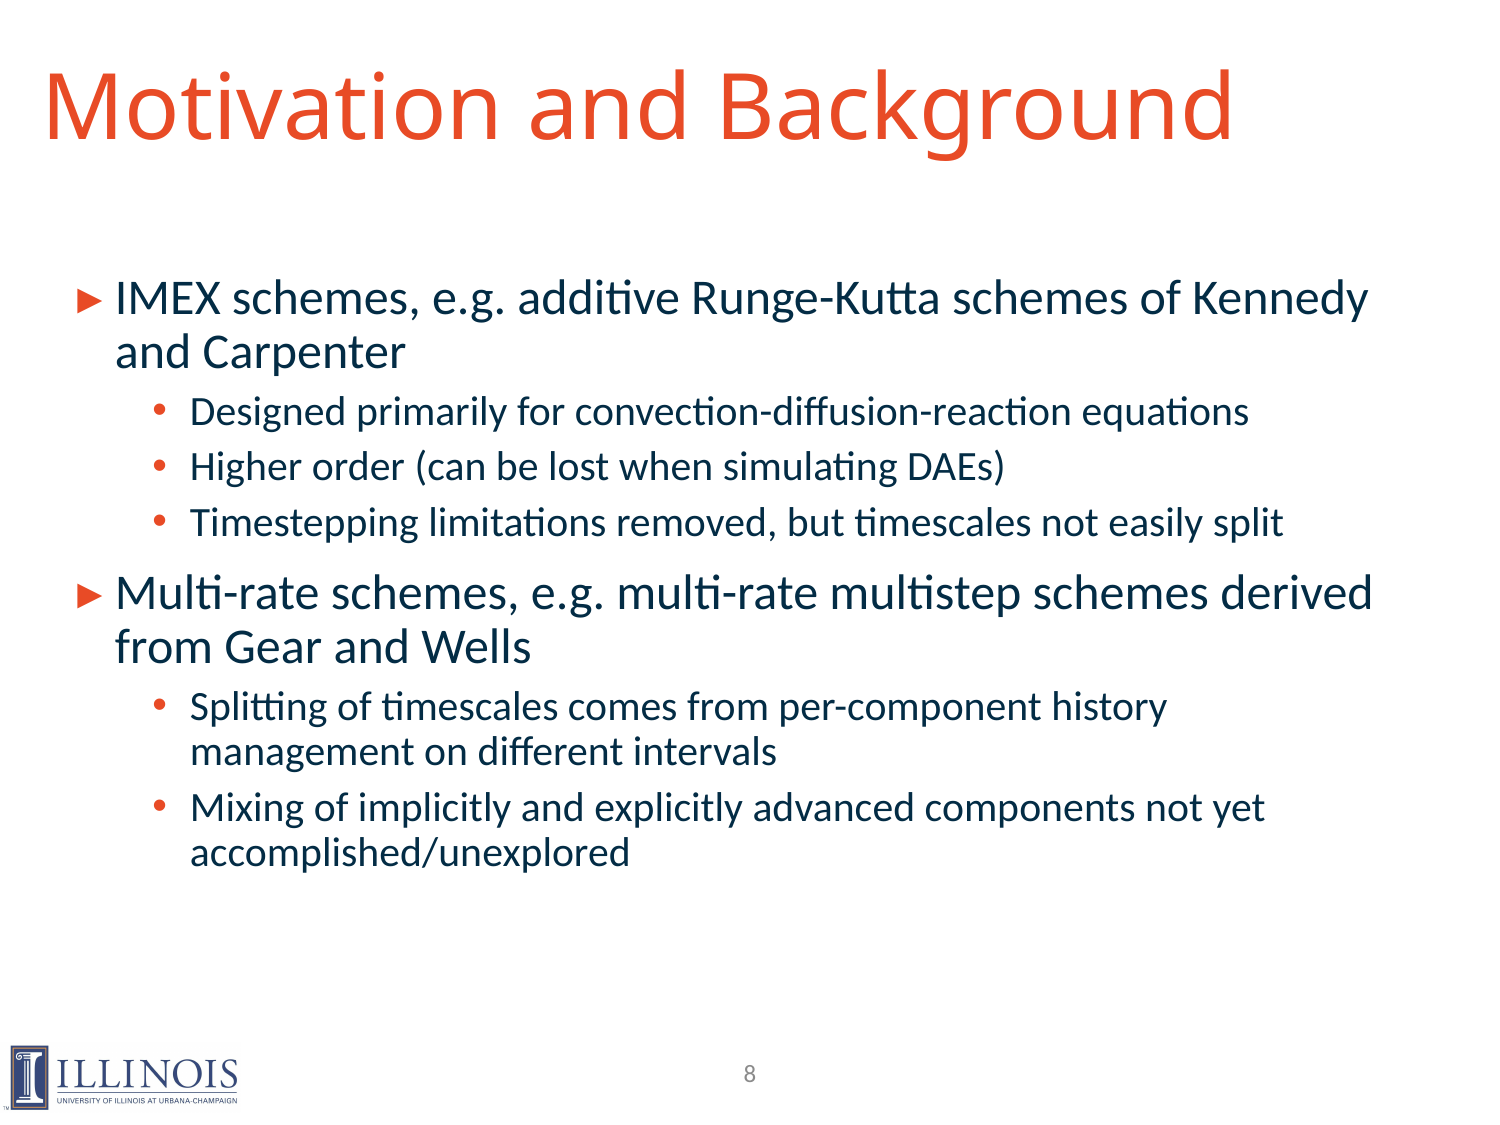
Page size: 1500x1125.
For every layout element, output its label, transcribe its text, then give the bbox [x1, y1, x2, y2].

picture [0, 1042, 241, 1113]
text_box IMEX schemes, e.g. additive Runge-Kutta schemes of Kennedy and Carpenter Designed primarily for convection-diffusion-reaction equations Higher order (can be lost when simulating DAEs) Timestepping limitations removed, but timescales not easily split Multi-rate schemes, e.g. multi-rate multistep schemes derived from Gear and Wells Splitting of timescales comes from per-component history management on different intervals Mixing of implicitly and explicitly advanced components not yet accomplished/unexplored [62, 182, 1407, 1016]
title Motivation and Background [26, 36, 1438, 183]
slide_number 8 [718, 1042, 782, 1103]
